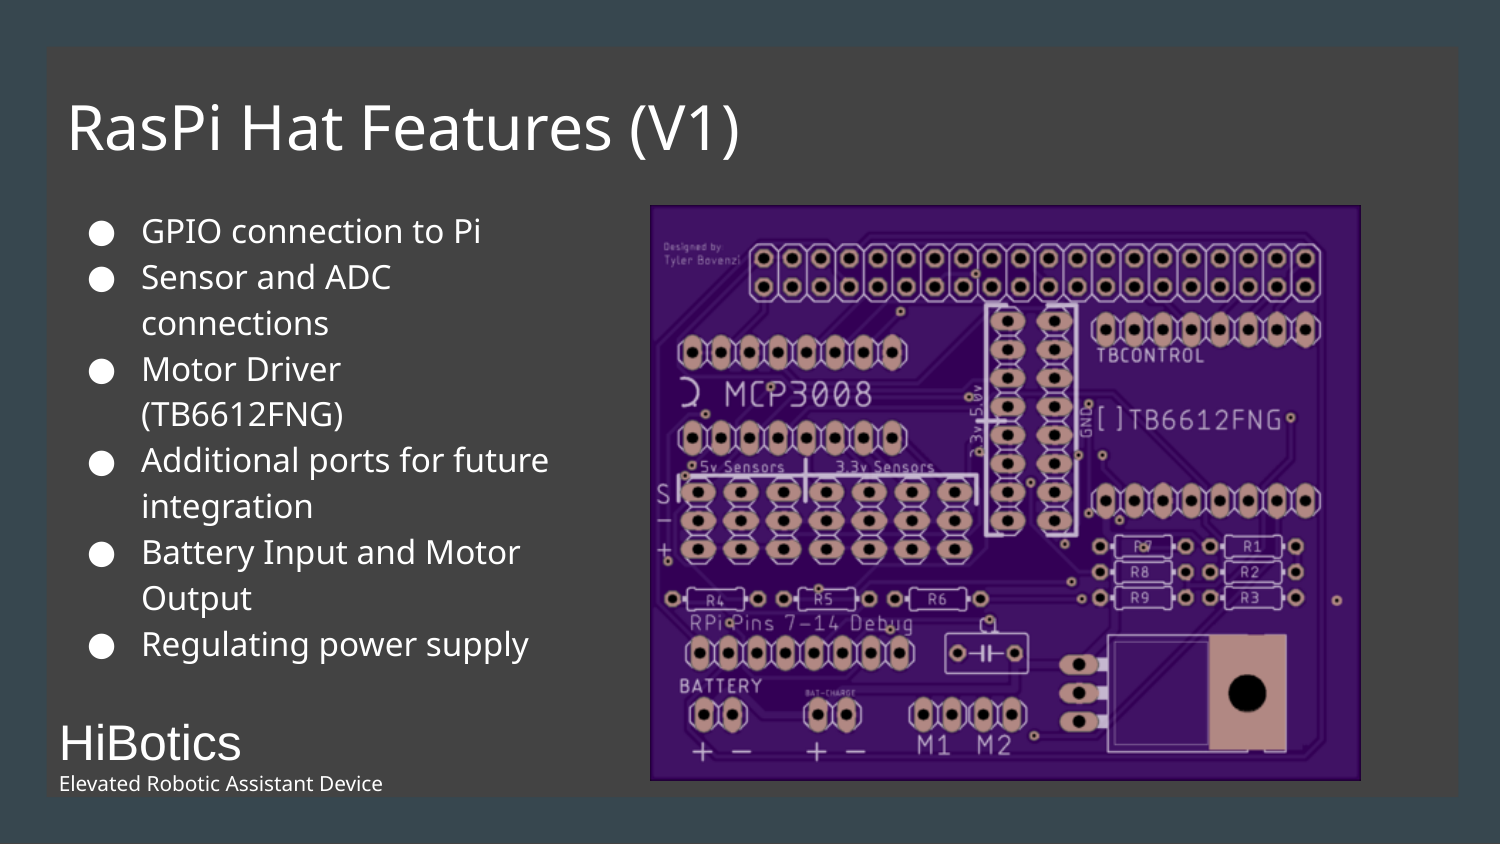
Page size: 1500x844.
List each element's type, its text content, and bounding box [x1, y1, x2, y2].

list GPIO connection to Pi Sensor and ADC connections Motor Driver (TB6612FNG) Additional ports for future integration Battery Input and Motor Output Regulating power supply [51, 189, 567, 750]
title RasPi Hat Features (V1) [51, 72, 1449, 167]
picture [650, 205, 1362, 782]
